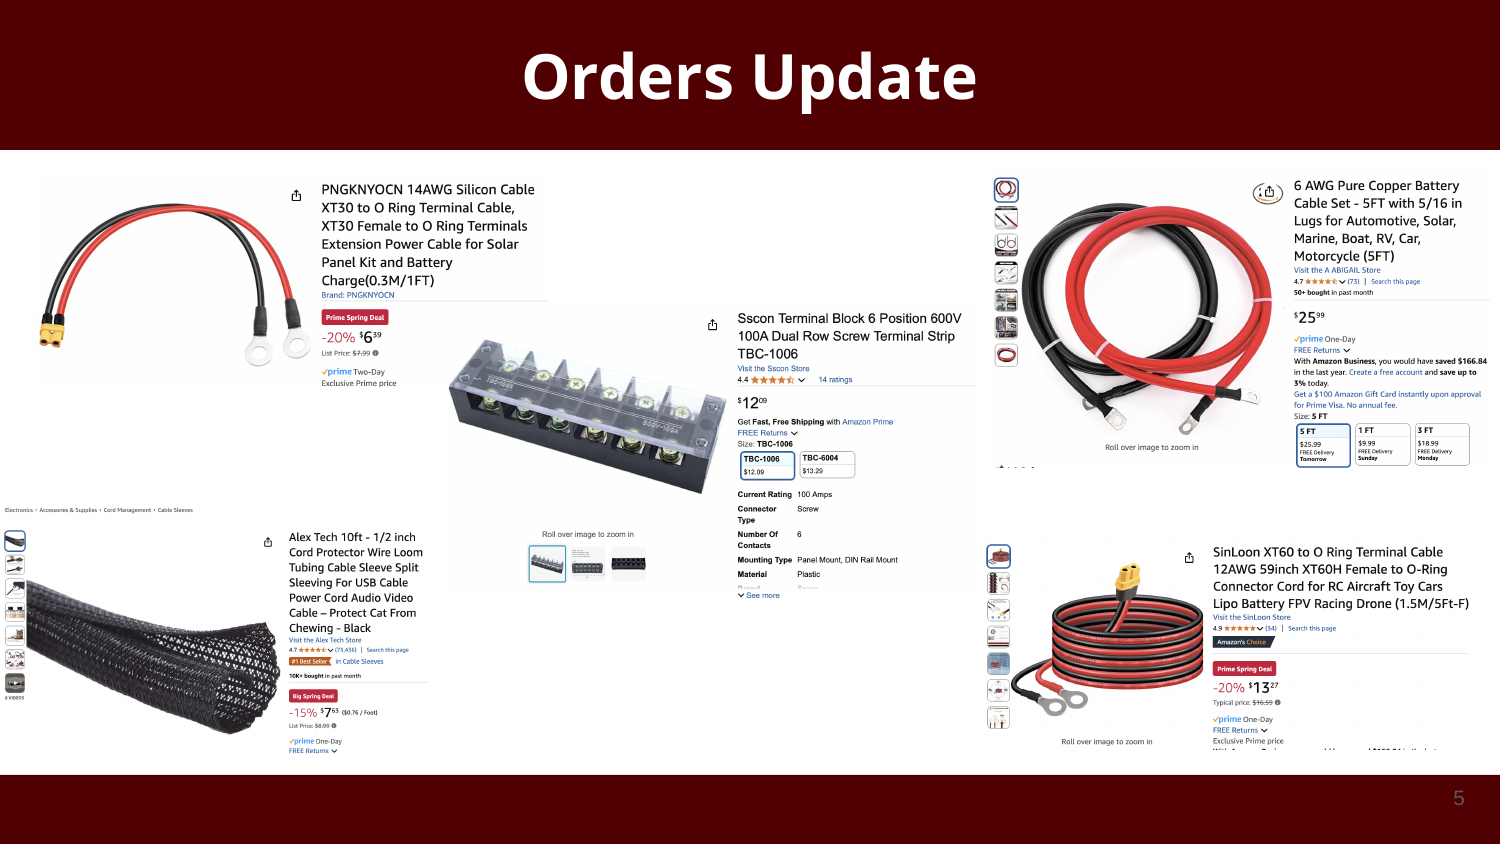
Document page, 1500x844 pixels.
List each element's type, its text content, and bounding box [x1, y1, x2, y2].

slide_number ‹#› [1389, 764, 1480, 830]
picture [983, 528, 1481, 750]
title Orders Update [0, 0, 1500, 150]
picture [990, 171, 1492, 468]
title [0, 774, 1500, 844]
picture [34, 171, 977, 599]
picture [0, 501, 431, 757]
